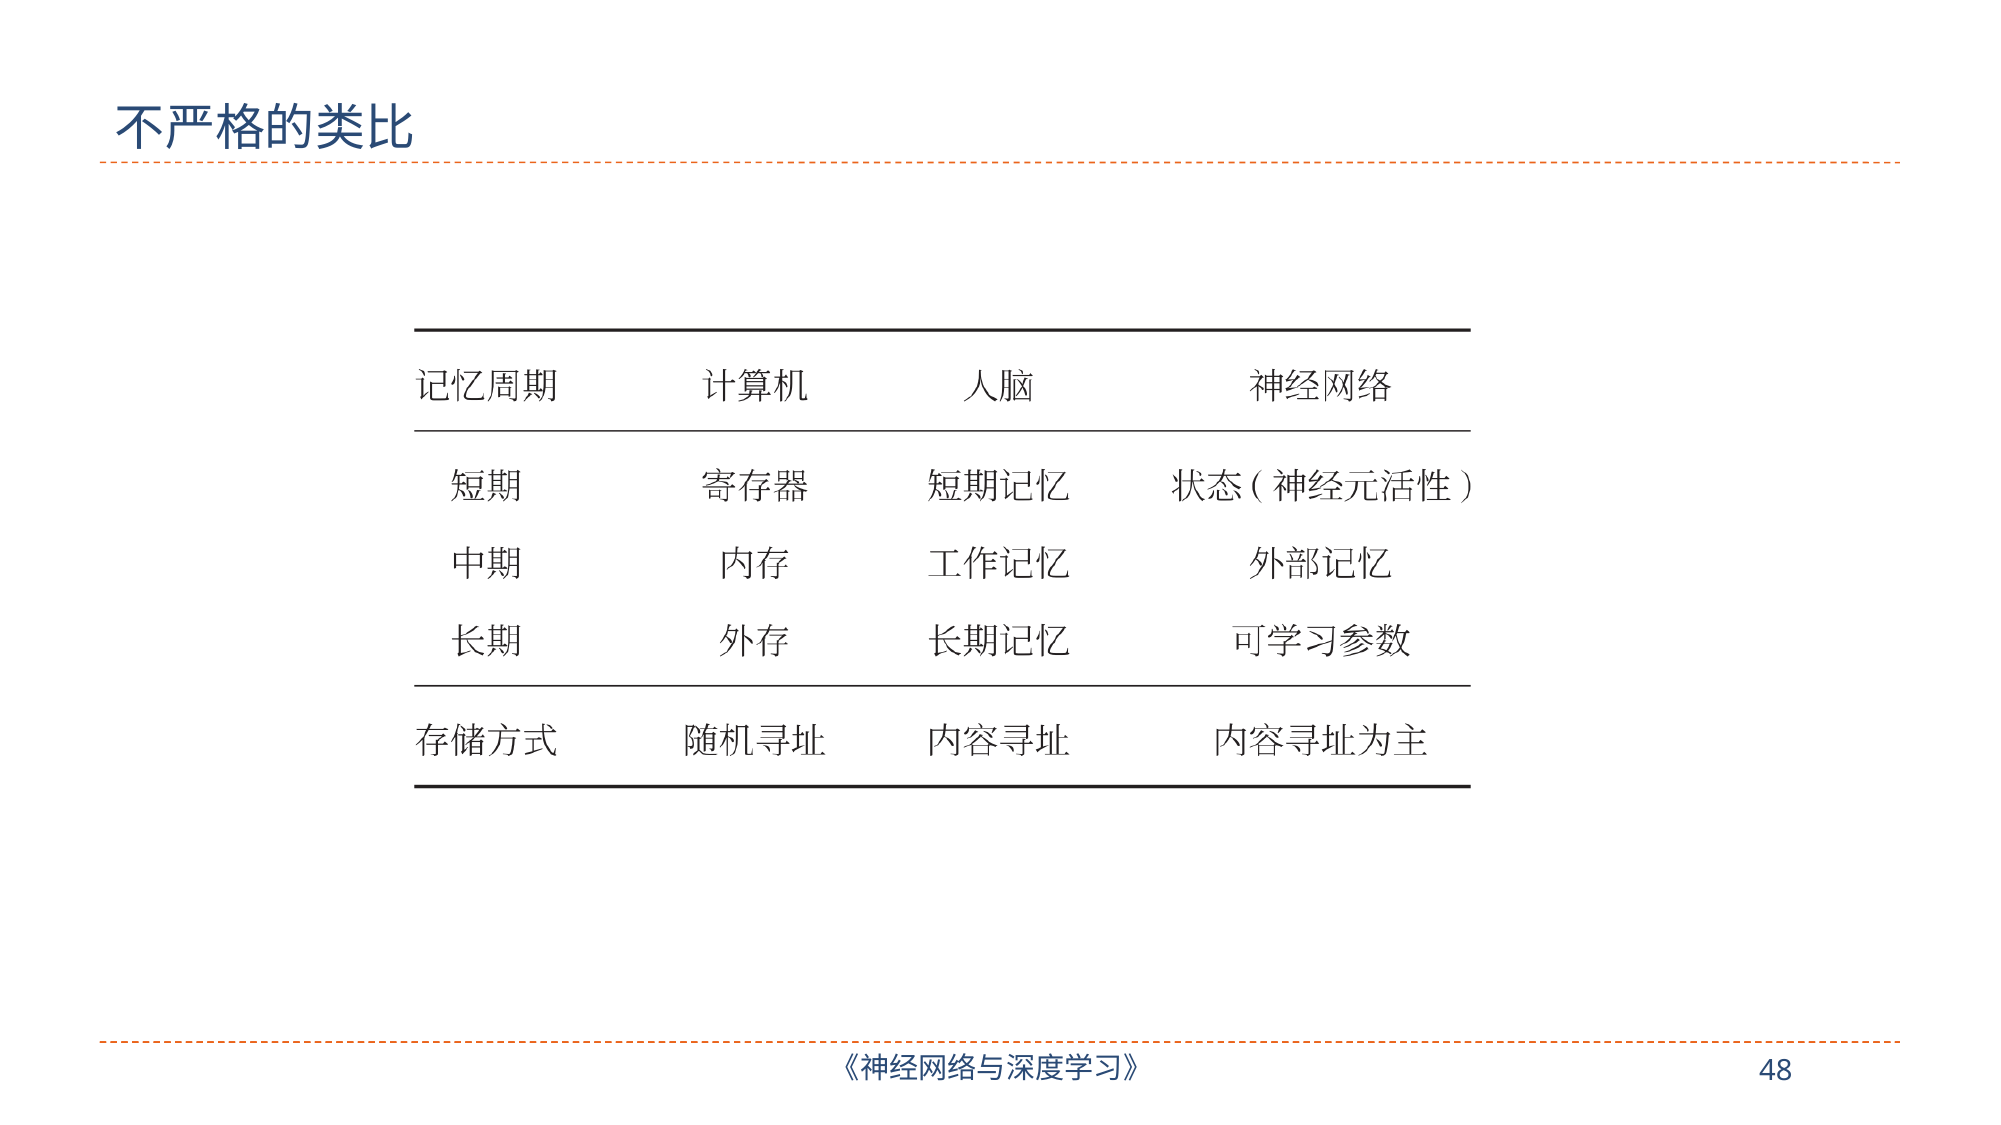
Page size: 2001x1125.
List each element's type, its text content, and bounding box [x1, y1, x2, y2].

picture [399, 311, 1494, 814]
title 不严格的类比 [99, 24, 1900, 164]
